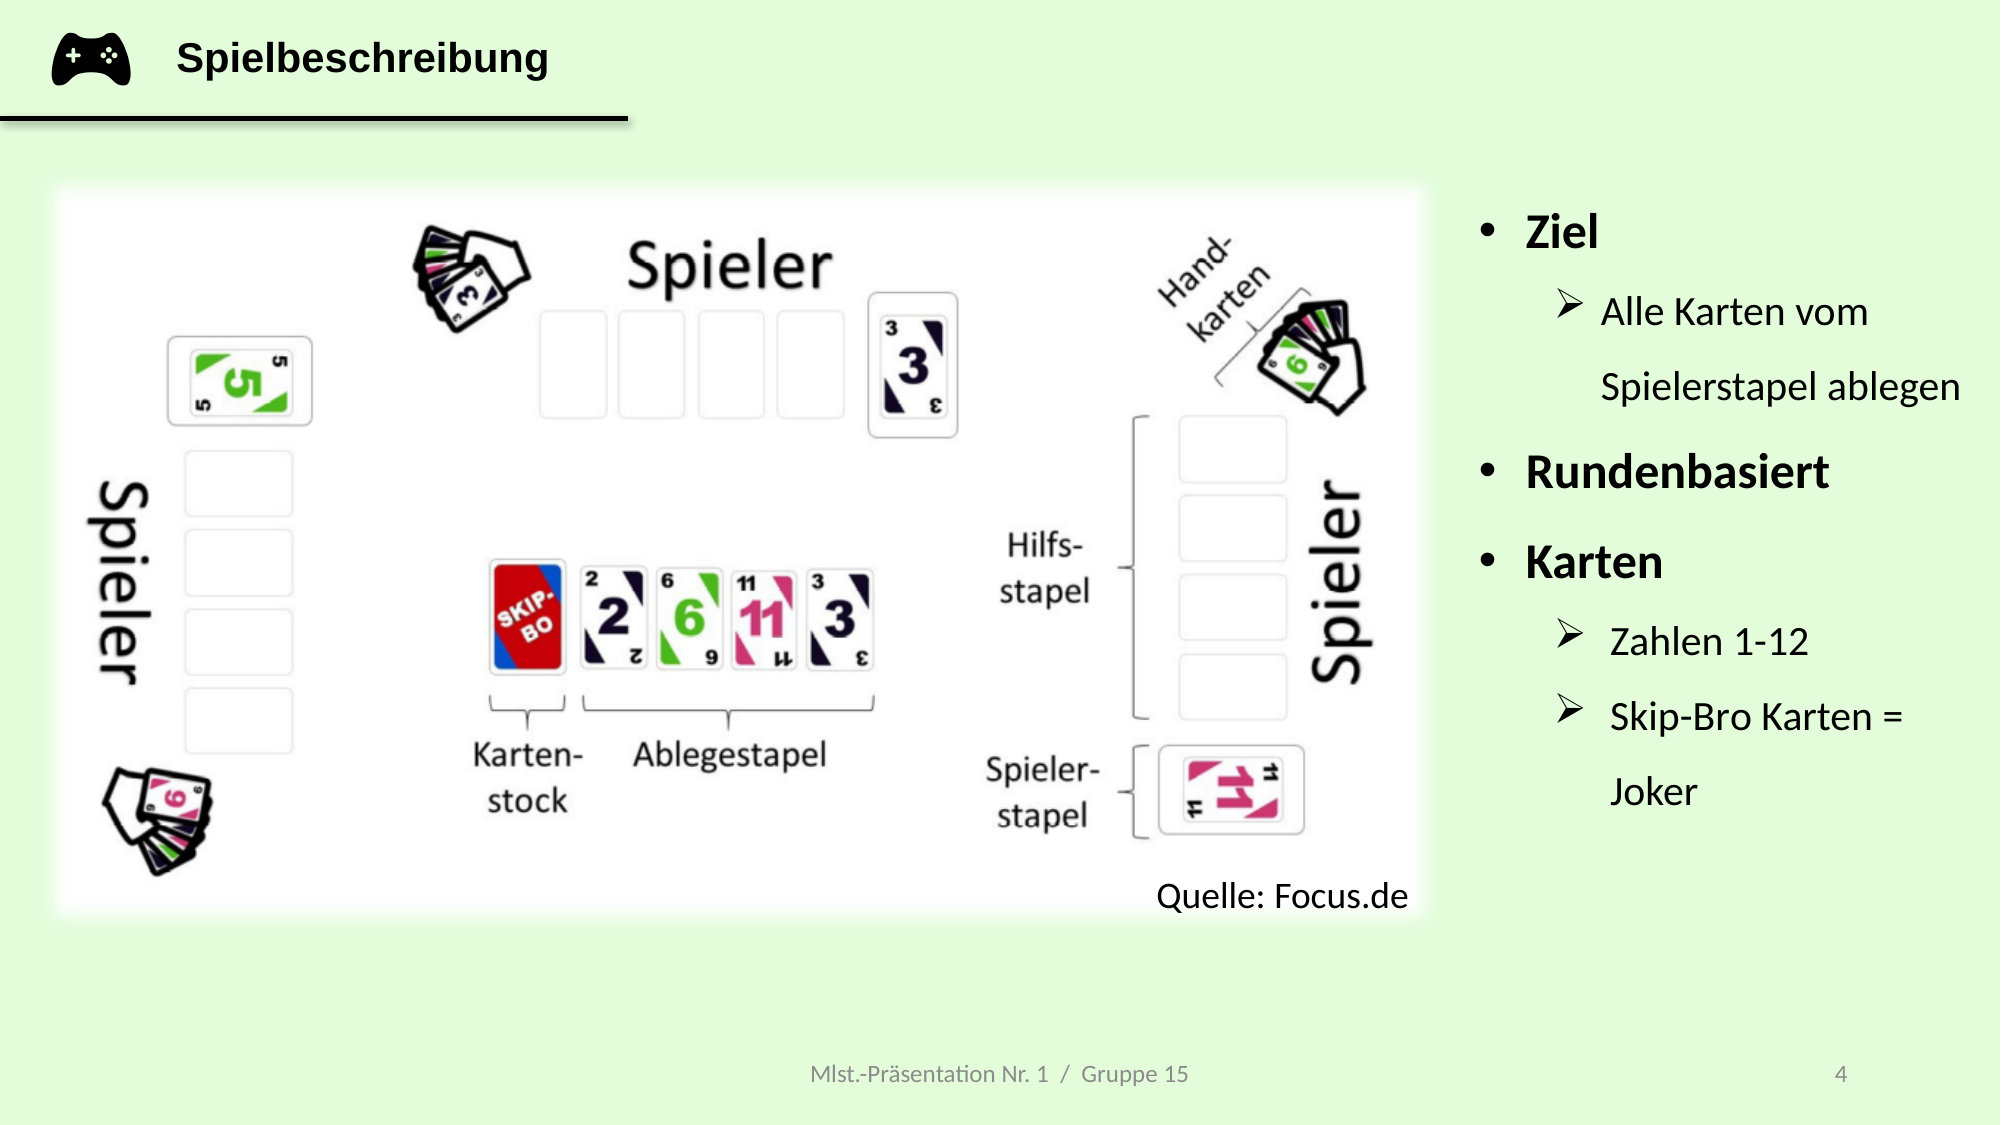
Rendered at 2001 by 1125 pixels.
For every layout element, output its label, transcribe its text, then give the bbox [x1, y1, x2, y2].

picture [37, 169, 1443, 934]
text_box Ziel Alle Karten vom Spielerstapel ablegen Rundenbasiert Karten Zahlen 1-12 Skip-Bro Karten = Joker [1463, 161, 1986, 957]
slide_number 4 [1412, 1042, 1863, 1103]
picture [46, 14, 136, 104]
footer Mlst.-Präsentation Nr. 1 / Gruppe 15 [662, 1042, 1338, 1103]
title Spielbeschreibung [0, 0, 1725, 119]
